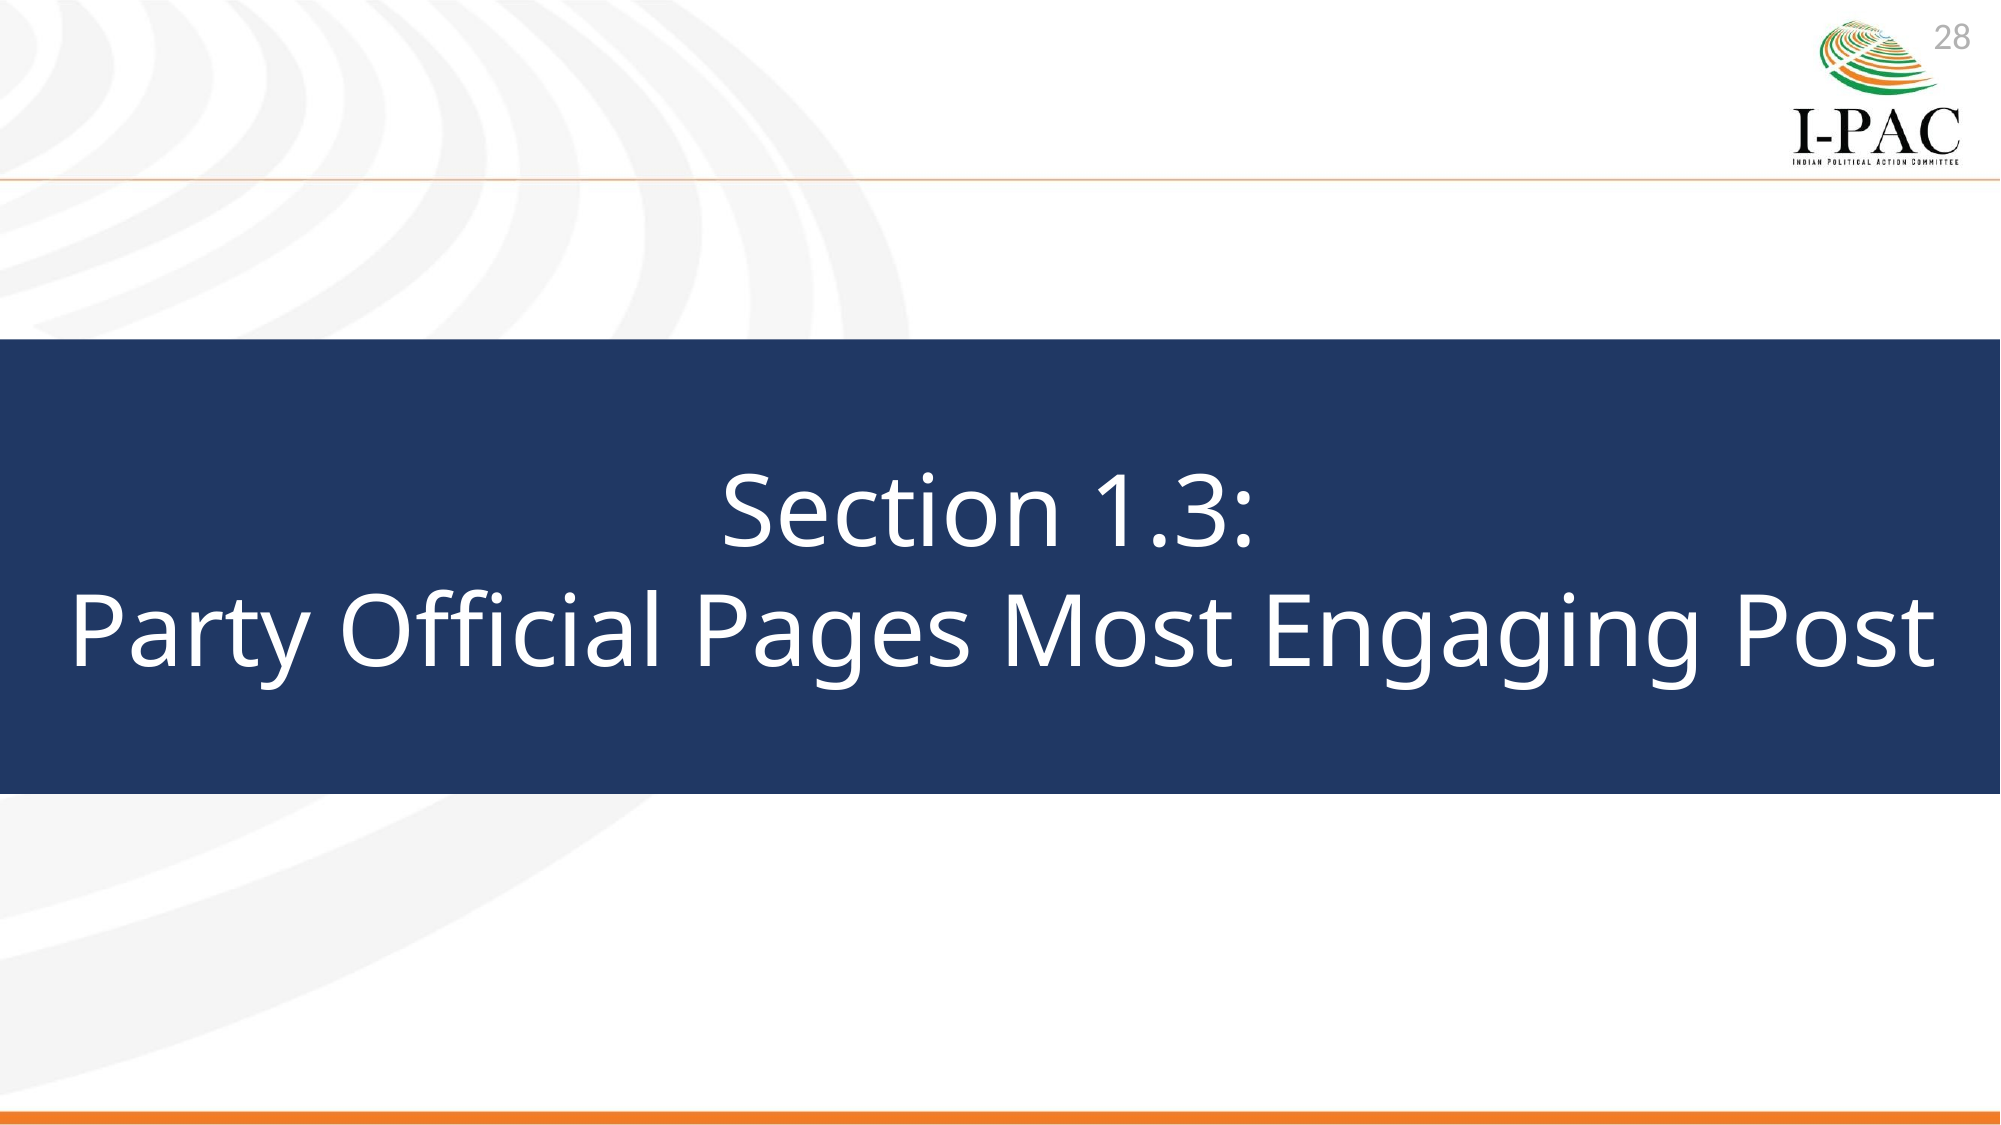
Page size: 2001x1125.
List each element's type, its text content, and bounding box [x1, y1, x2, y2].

picture [0, 794, 2000, 1125]
text_box Section 1.3: Party Official Pages Most Engaging Post [0, 339, 2000, 794]
picture [0, 0, 2000, 339]
slide_number 28 [1926, 12, 1972, 58]
